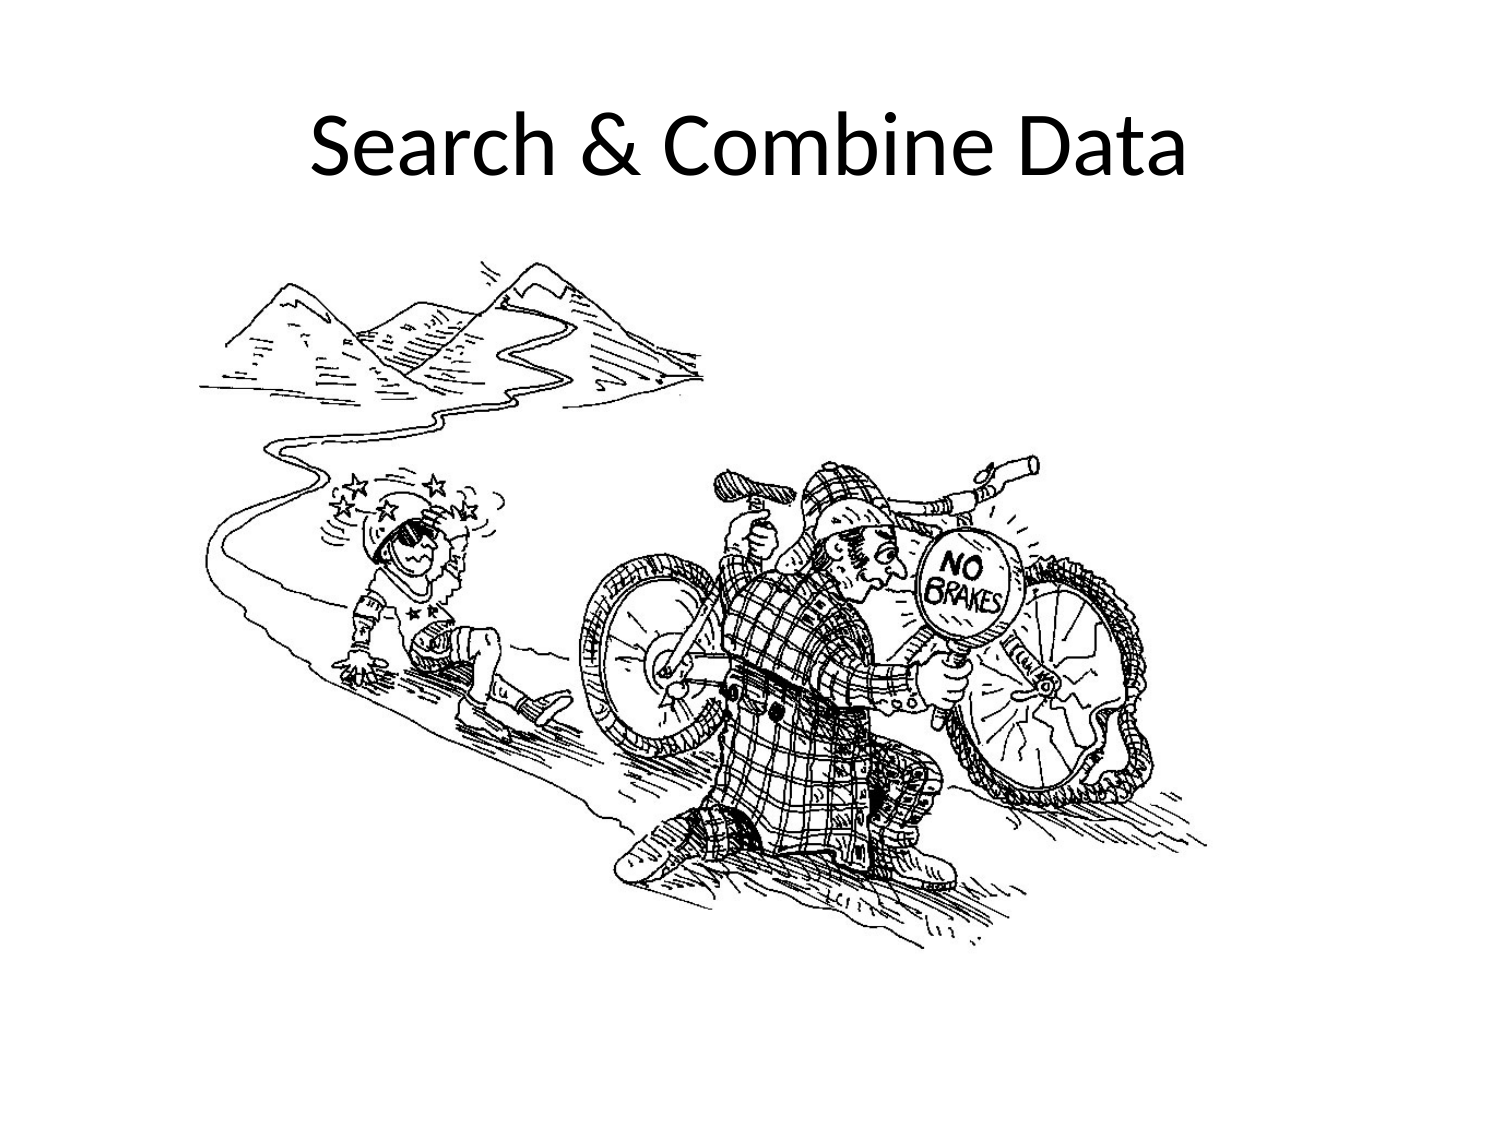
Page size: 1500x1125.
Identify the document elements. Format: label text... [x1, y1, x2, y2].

title Search & Combine Data [75, 45, 1425, 233]
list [198, 245, 1231, 962]
